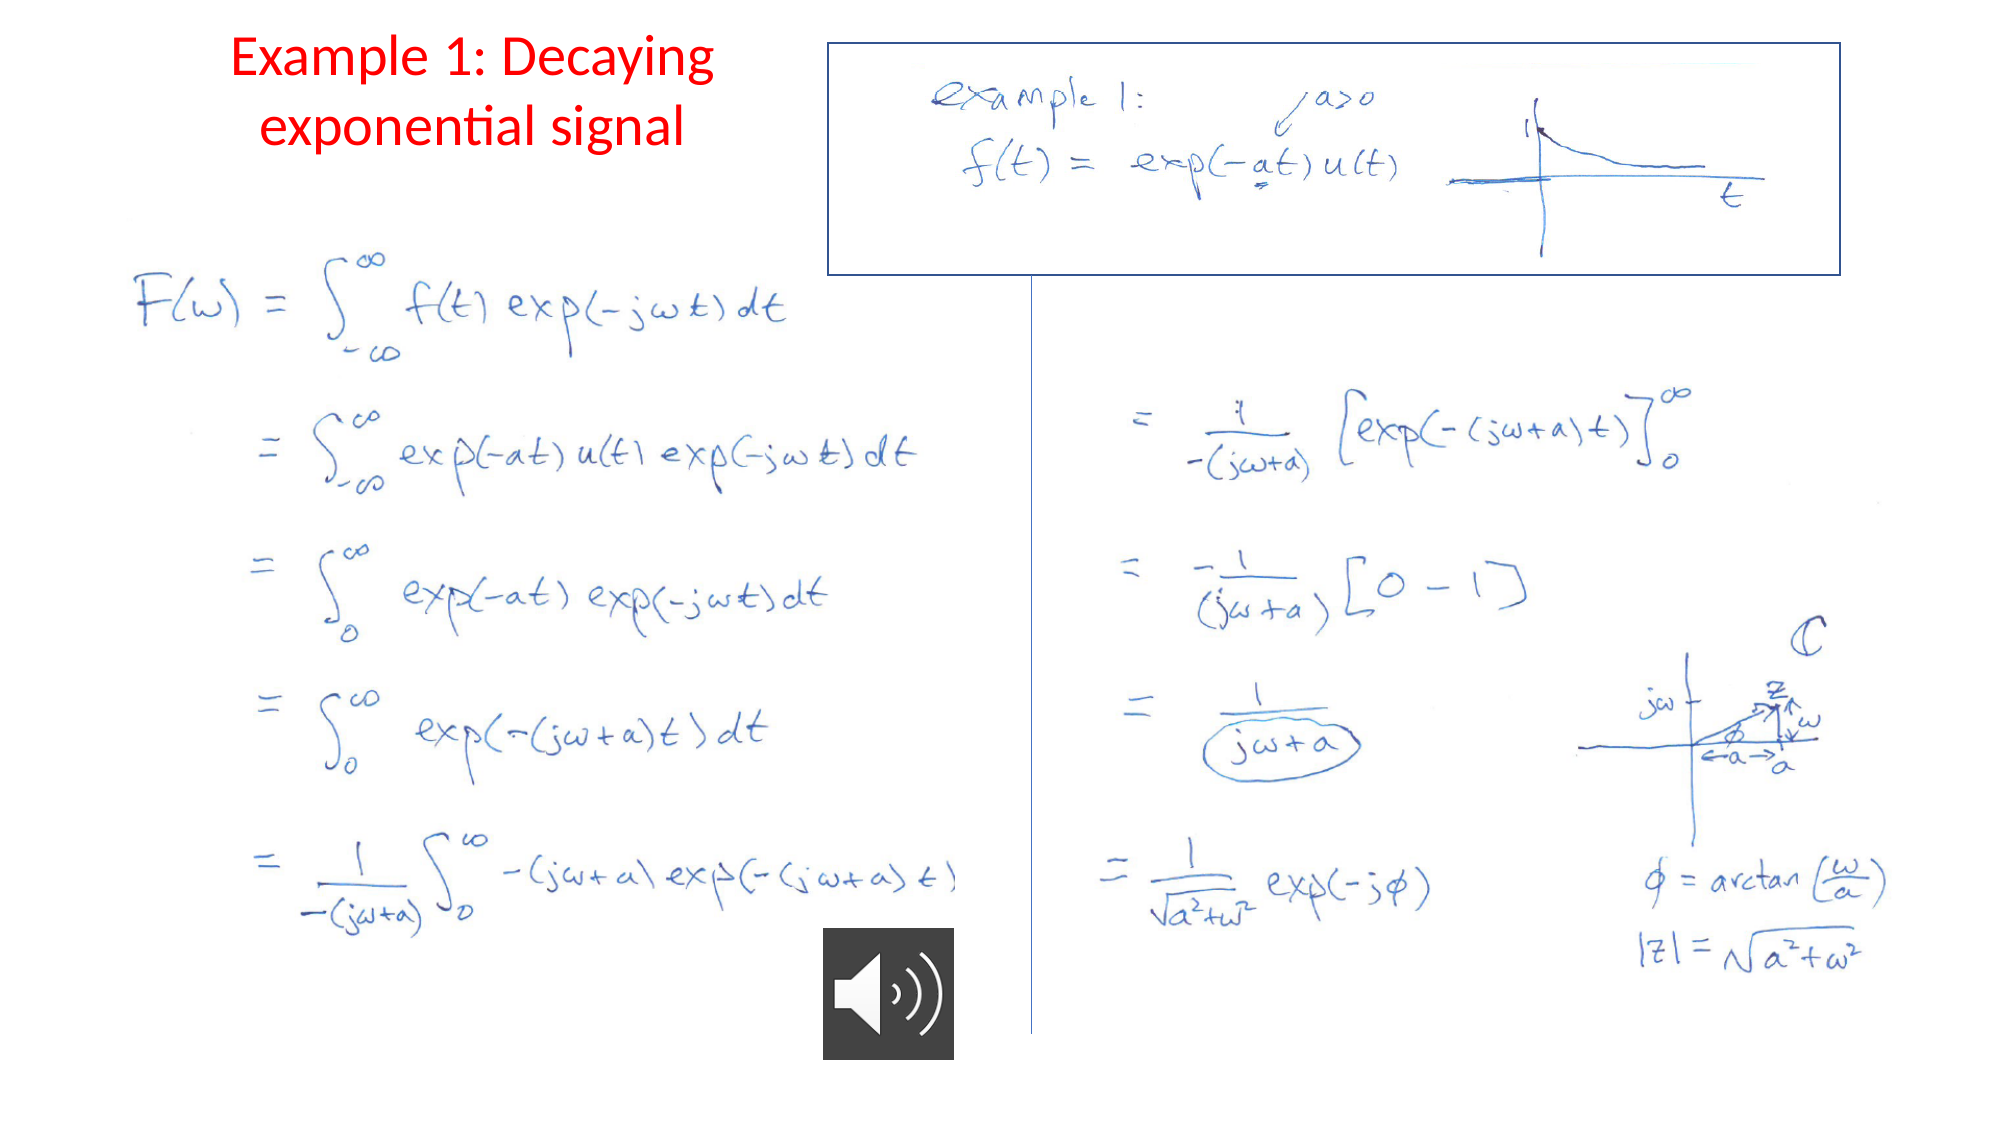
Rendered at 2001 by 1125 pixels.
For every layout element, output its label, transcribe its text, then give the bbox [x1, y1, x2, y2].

picture [1032, 362, 1922, 1034]
picture [81, 62, 1789, 1061]
text_box [827, 42, 1841, 276]
text_box Example 1: Decaying exponential signal [81, 9, 864, 165]
